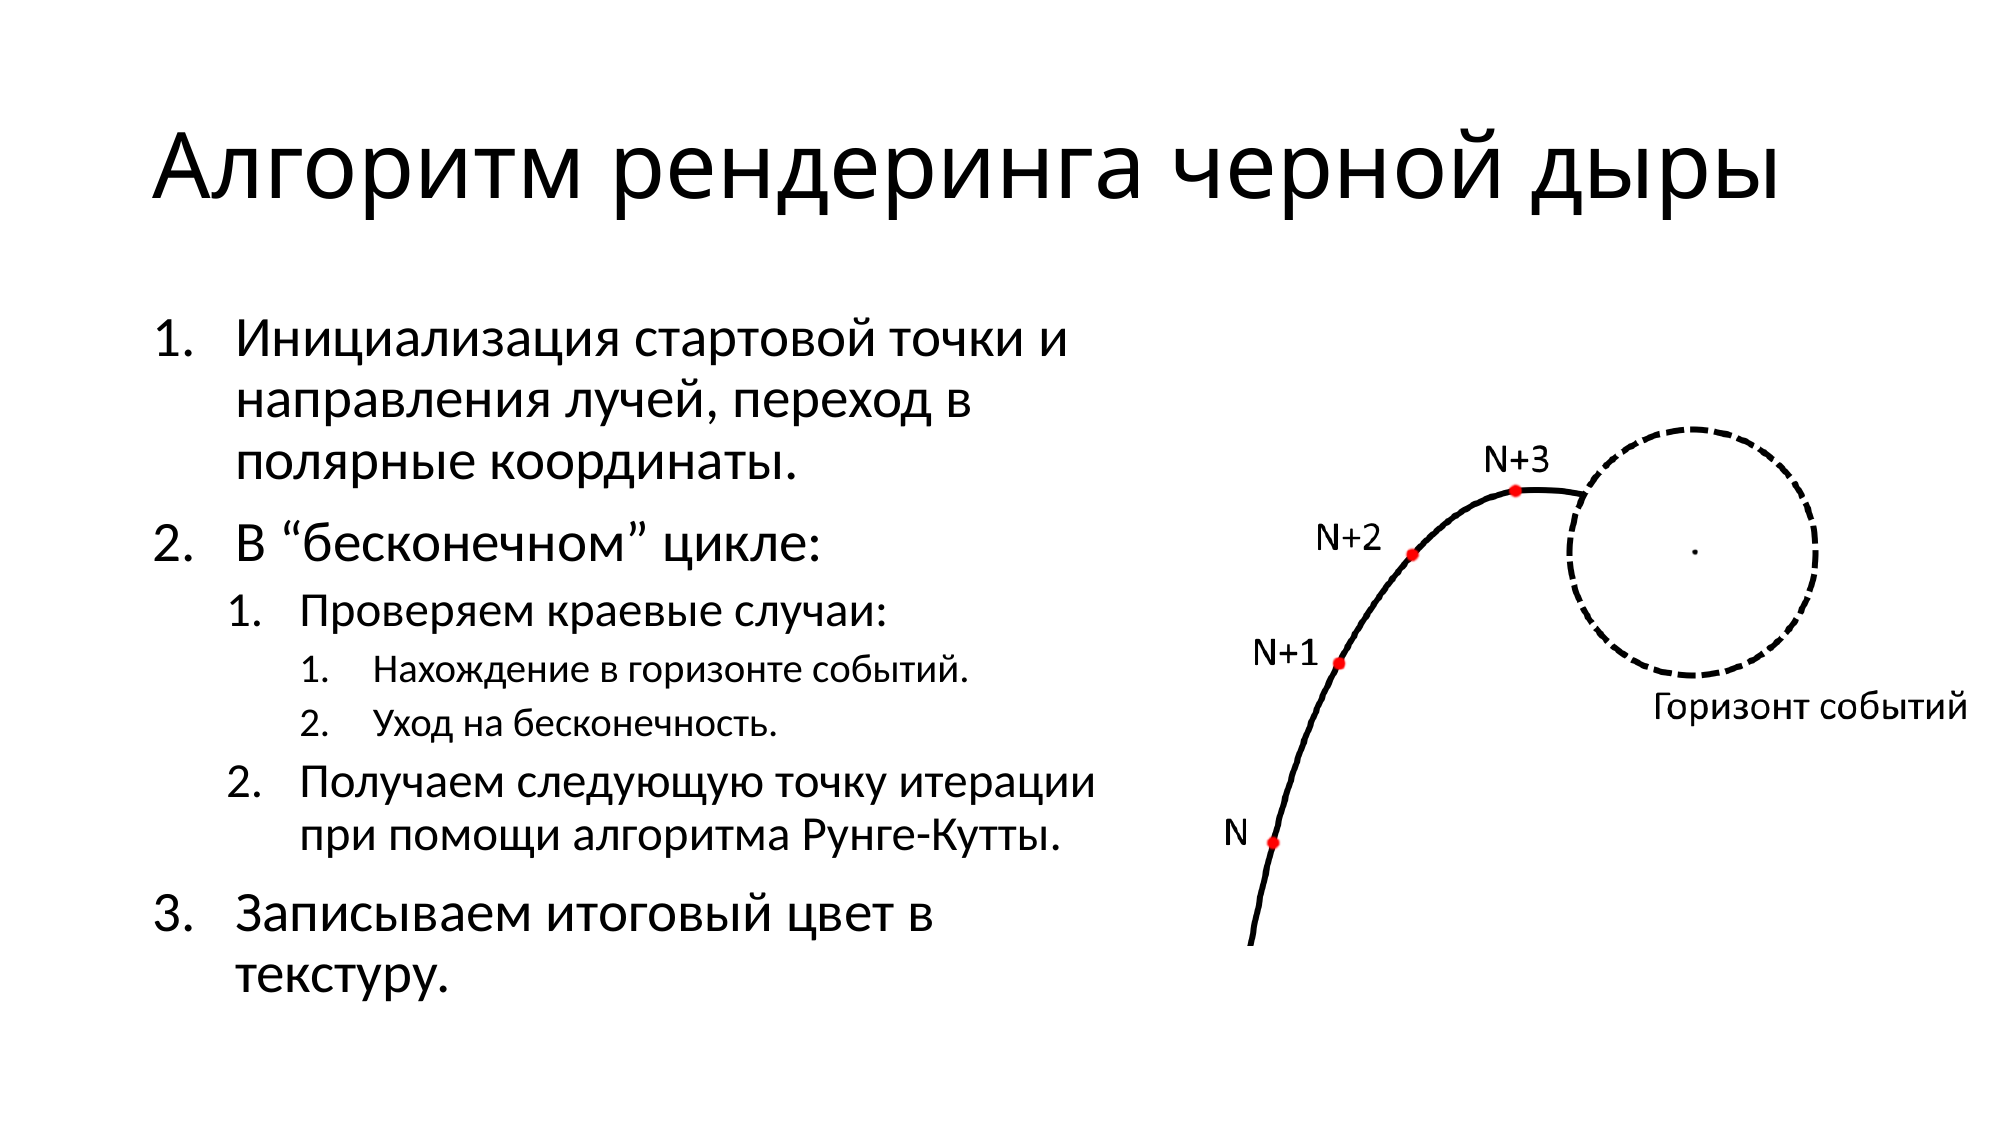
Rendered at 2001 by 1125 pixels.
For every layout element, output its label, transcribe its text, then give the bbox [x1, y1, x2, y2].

title Алгоритм рендеринга черной дыры [137, 59, 1863, 278]
picture [1137, 299, 2000, 946]
list Инициализация стартовой точки и направления лучей, переход в полярные координаты. В “бесконечном” цикле: Проверяем краевые случаи: Нахождение в горизонте событий. Уход на бесконечность. Получаем следующую точку итерации при помощи алгоритма Рунге-Кутты. Записываем итоговый цвет в текстуру. [137, 299, 1156, 1014]
